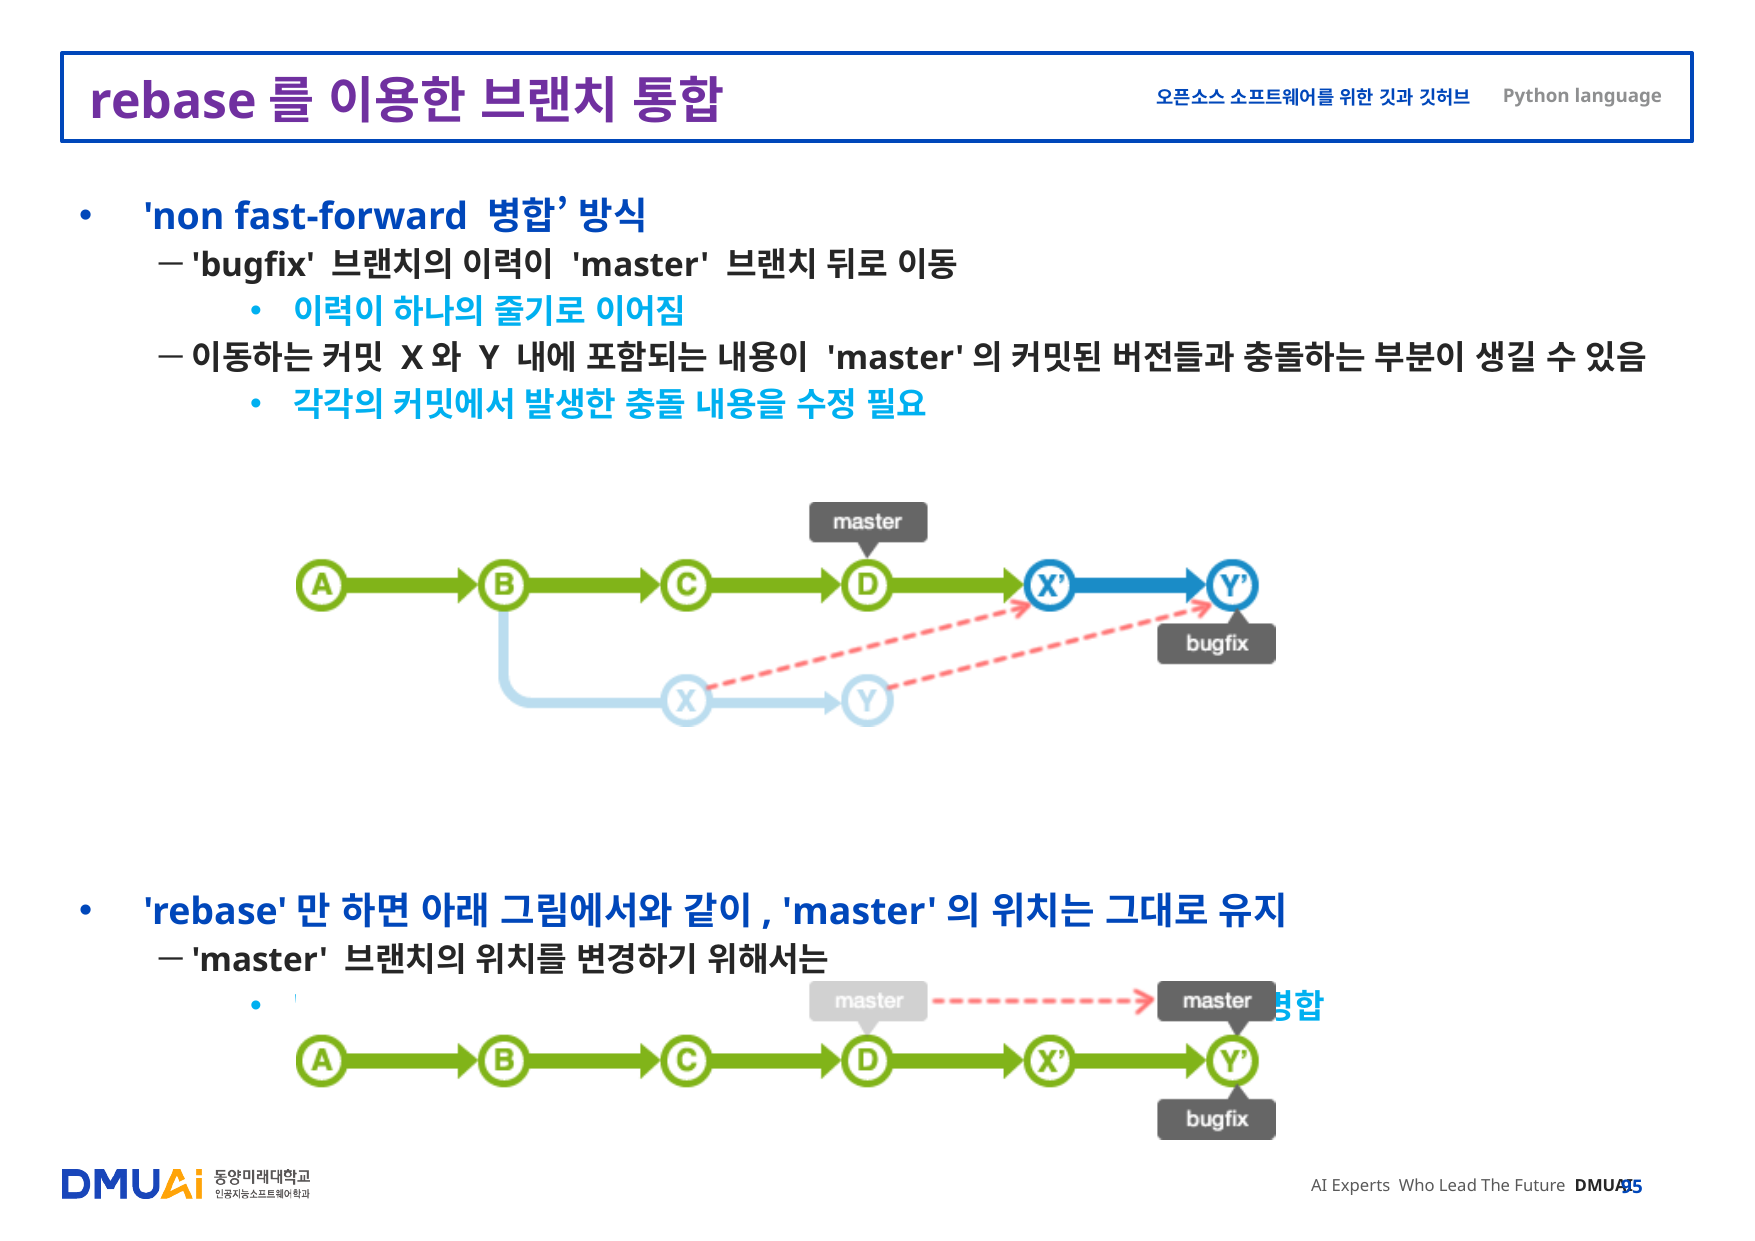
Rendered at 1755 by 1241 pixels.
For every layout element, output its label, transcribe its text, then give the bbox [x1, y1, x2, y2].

title rebase를 이용한 브랜치 통합 [72, 69, 1055, 128]
picture [296, 980, 1277, 1141]
picture [296, 501, 1277, 727]
list 'non fast-forward 병합’ 방식 'bugfix' 브랜치의 이력이 'master' 브랜치 뒤로 이동 이력이 하나의 줄기로 이어짐 이동하는 커밋 X와 Y 내에 포함되는 내용이 'master'의 커밋된 버전들과 충돌하는 부분이 생길 수 있음 각각의 커밋에서 발생한 충돌 내용을 수정 필요 'rebase'만 하면 아래 그림에서와 같이, 'master'의 위치는 그대로 유지 'master' 브랜치의 위치를 변경하기 위해서는 'master' 브랜치에서 'bugfix' 브랜치를 fast-foward(빨리감기) 병합 [62, 183, 1681, 1140]
picture [62, 1169, 310, 1199]
